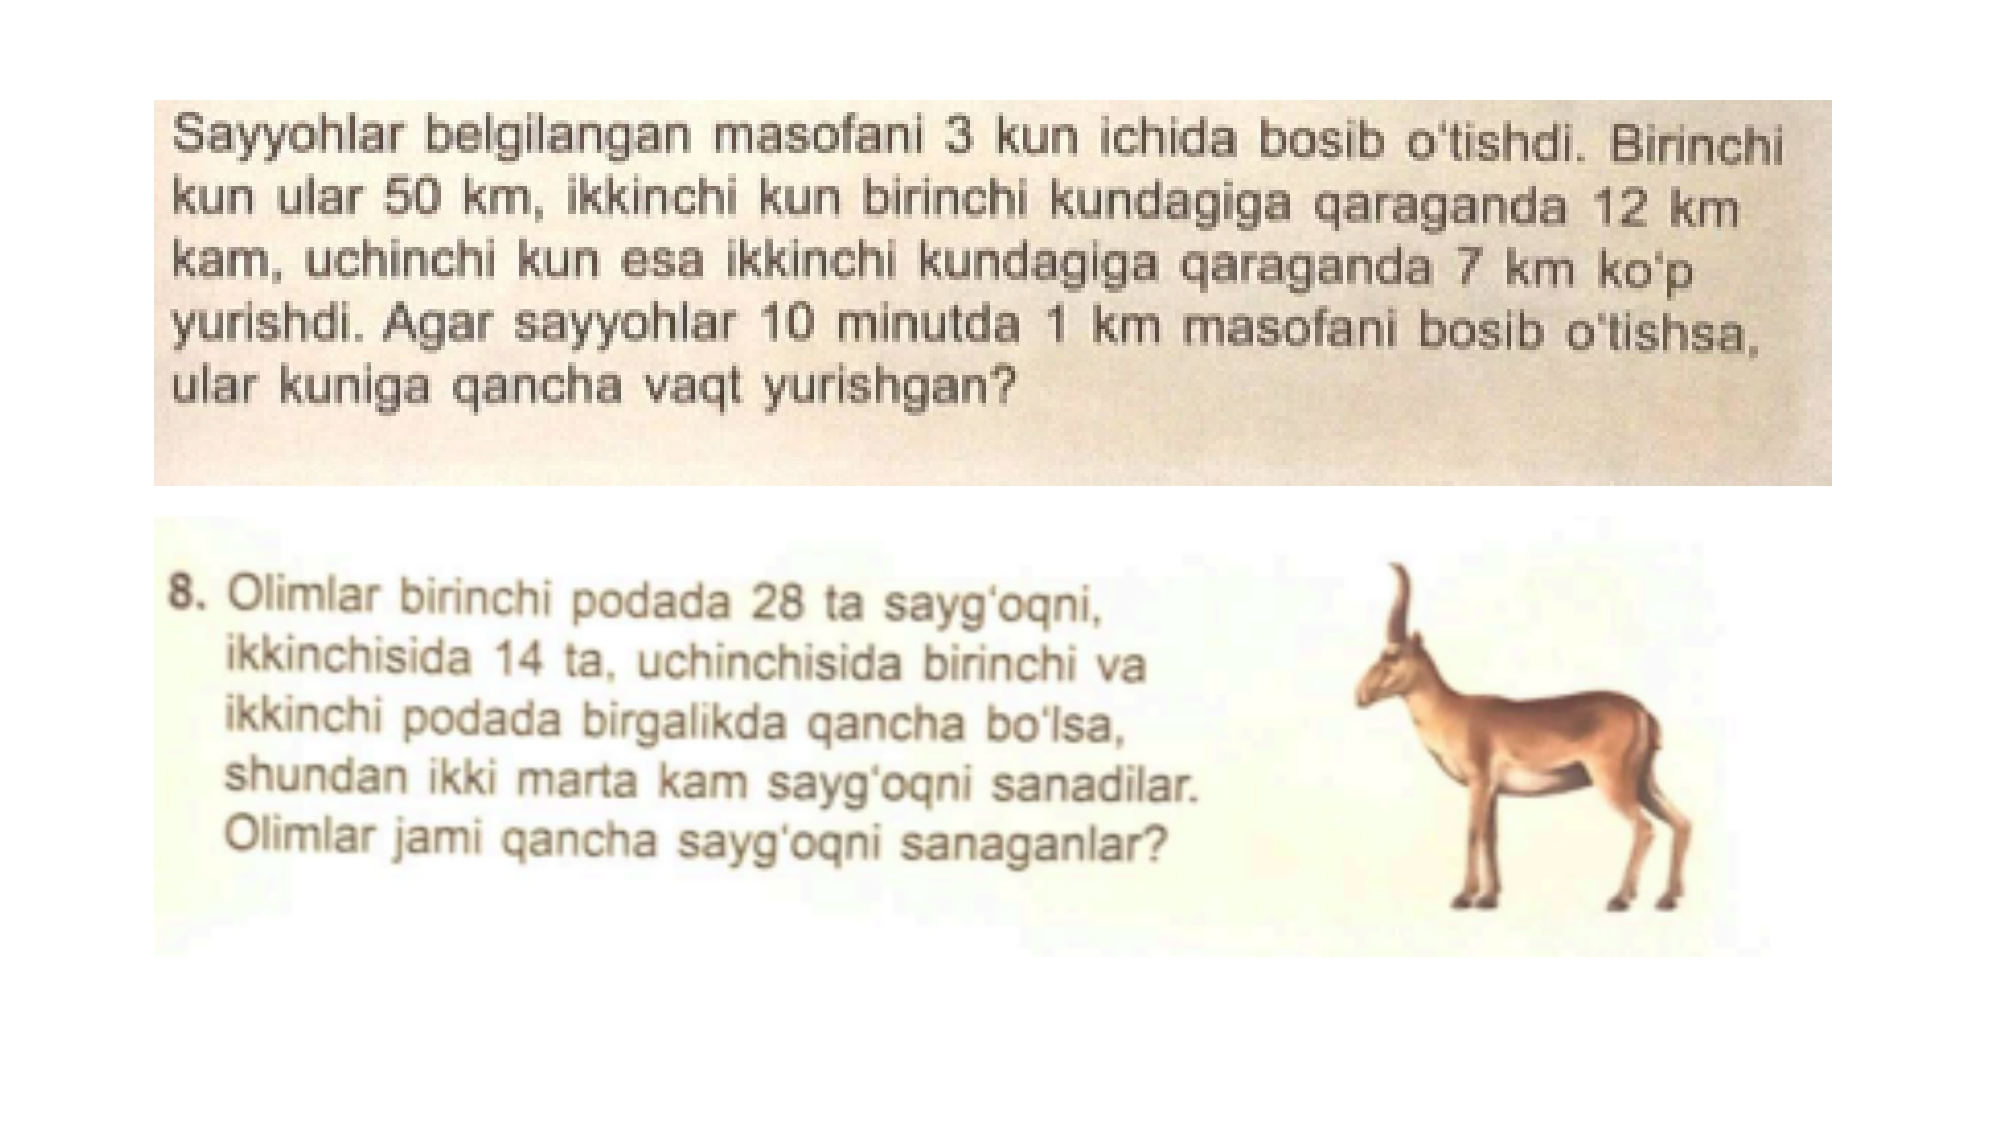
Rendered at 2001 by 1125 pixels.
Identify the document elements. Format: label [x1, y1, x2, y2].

picture [154, 100, 1832, 486]
picture [154, 516, 1770, 957]
